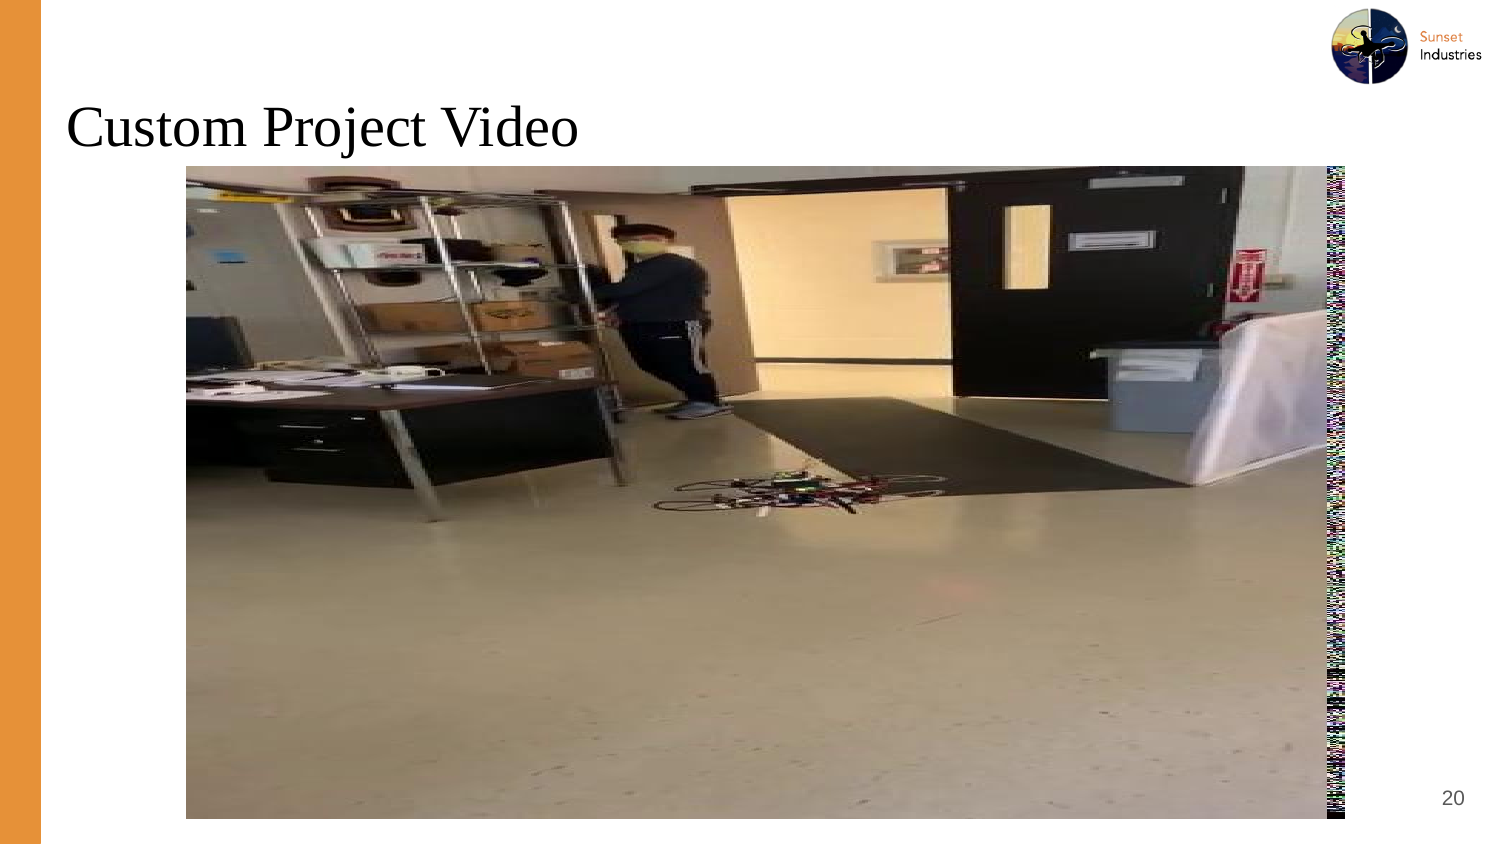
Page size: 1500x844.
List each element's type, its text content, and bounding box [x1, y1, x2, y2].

picture [1316, 0, 1500, 97]
title Custom Project Video [51, 72, 1449, 167]
picture [185, 166, 1346, 819]
slide_number ‹#› [1389, 764, 1480, 830]
